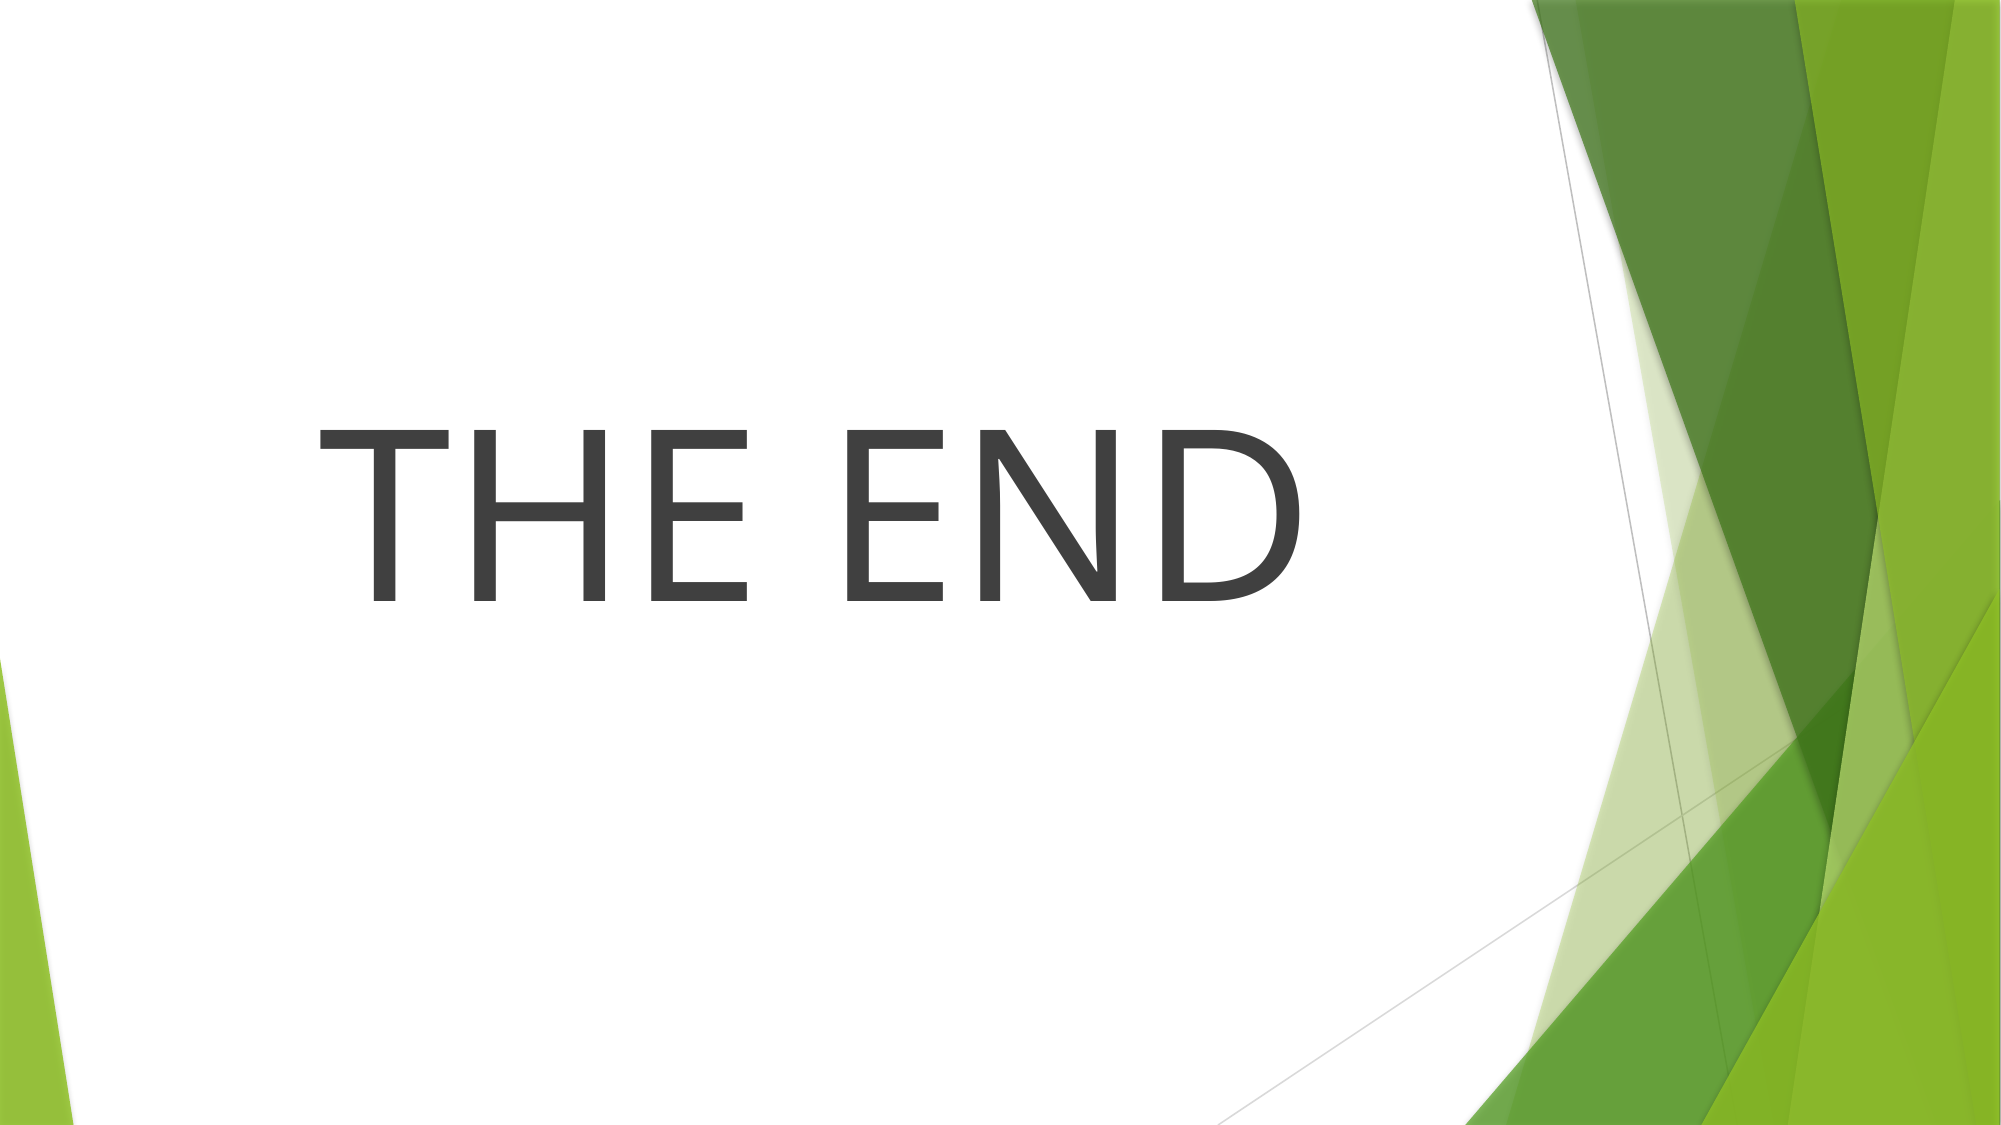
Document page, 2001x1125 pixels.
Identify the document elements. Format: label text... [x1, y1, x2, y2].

list THE END [111, 354, 1522, 992]
